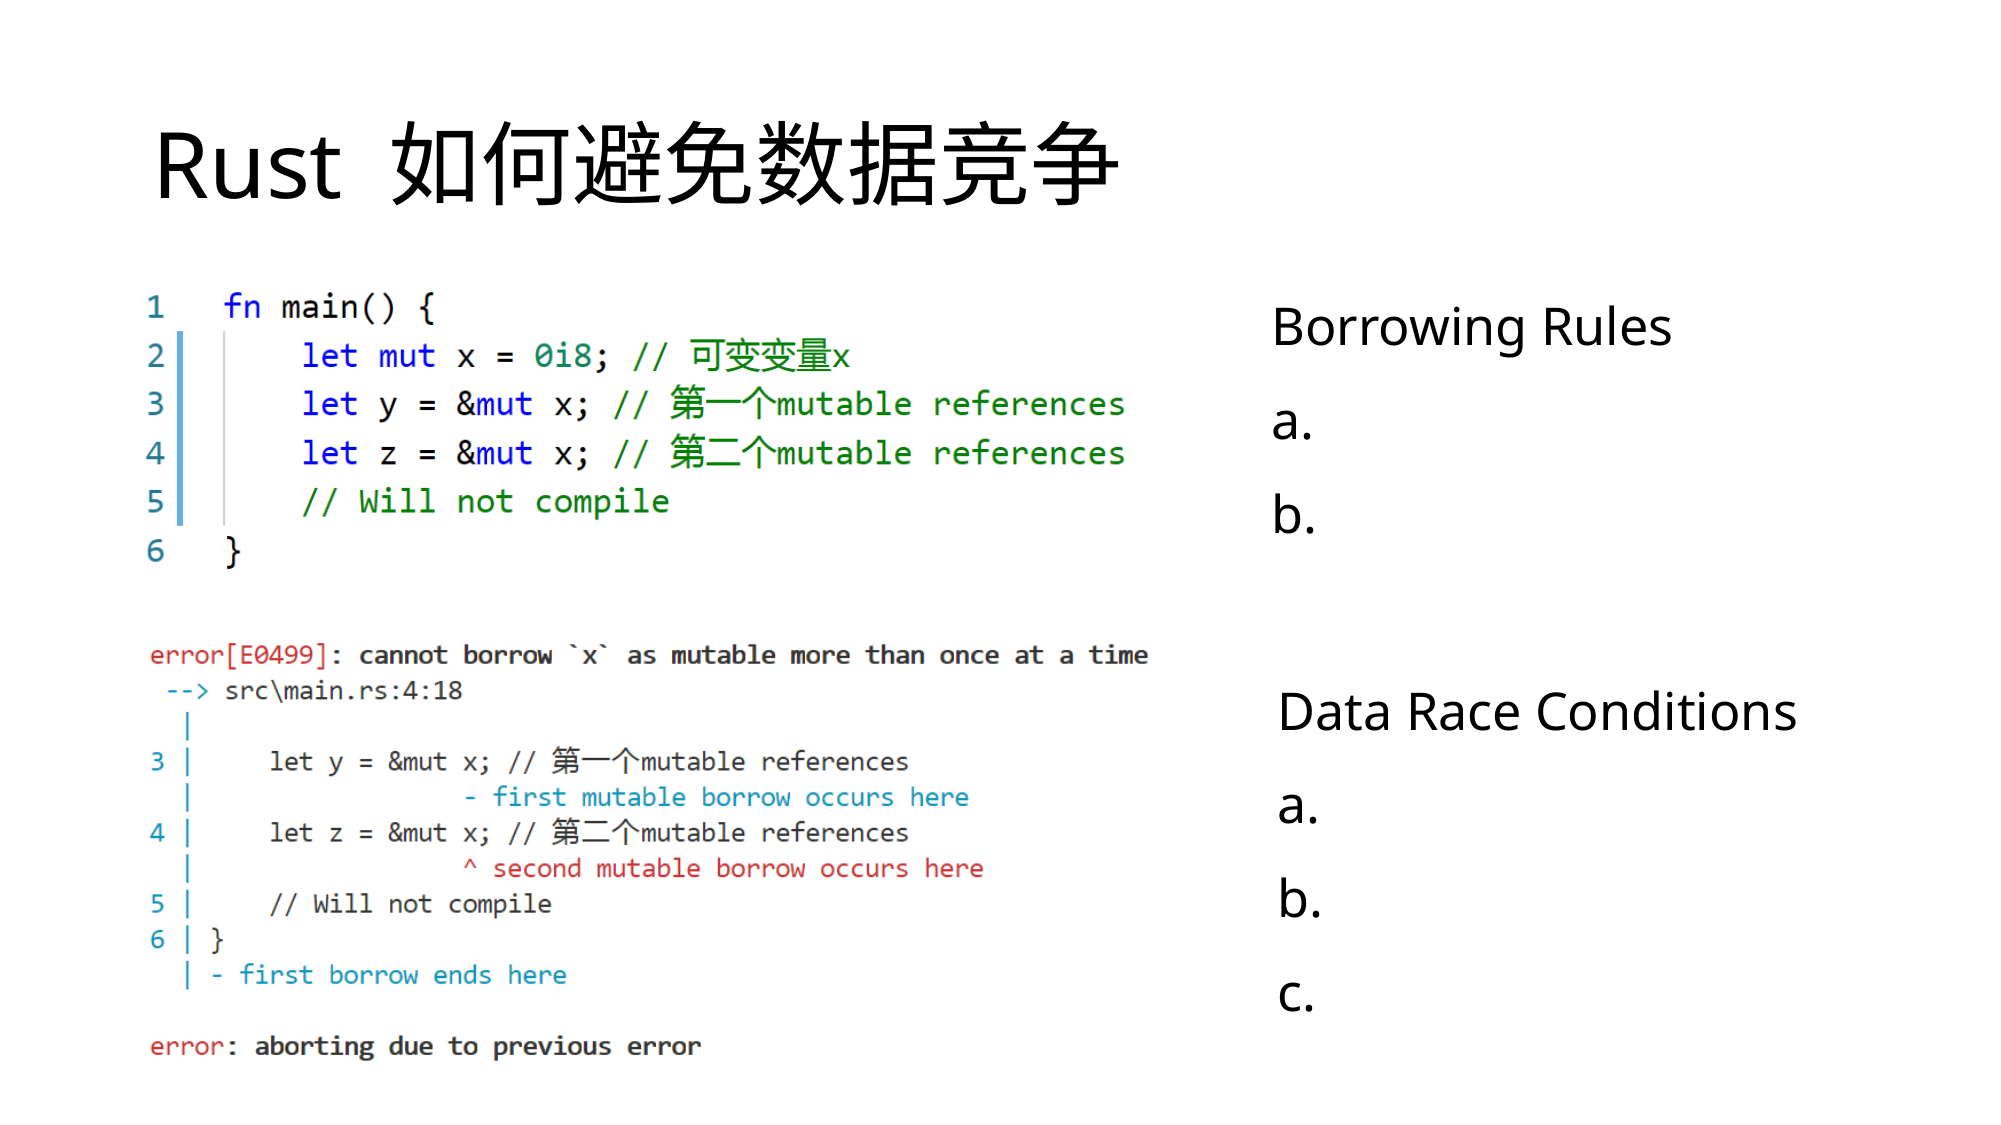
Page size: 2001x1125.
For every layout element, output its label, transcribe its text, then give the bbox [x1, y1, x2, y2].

text_box Data Race Conditions a. b. c. [1262, 639, 1814, 1030]
picture [137, 283, 1142, 574]
title Rust 如何避免数据竞争 [137, 59, 1863, 278]
picture [137, 626, 1166, 1086]
text_box Borrowing Rules a. b. [1256, 255, 1689, 551]
